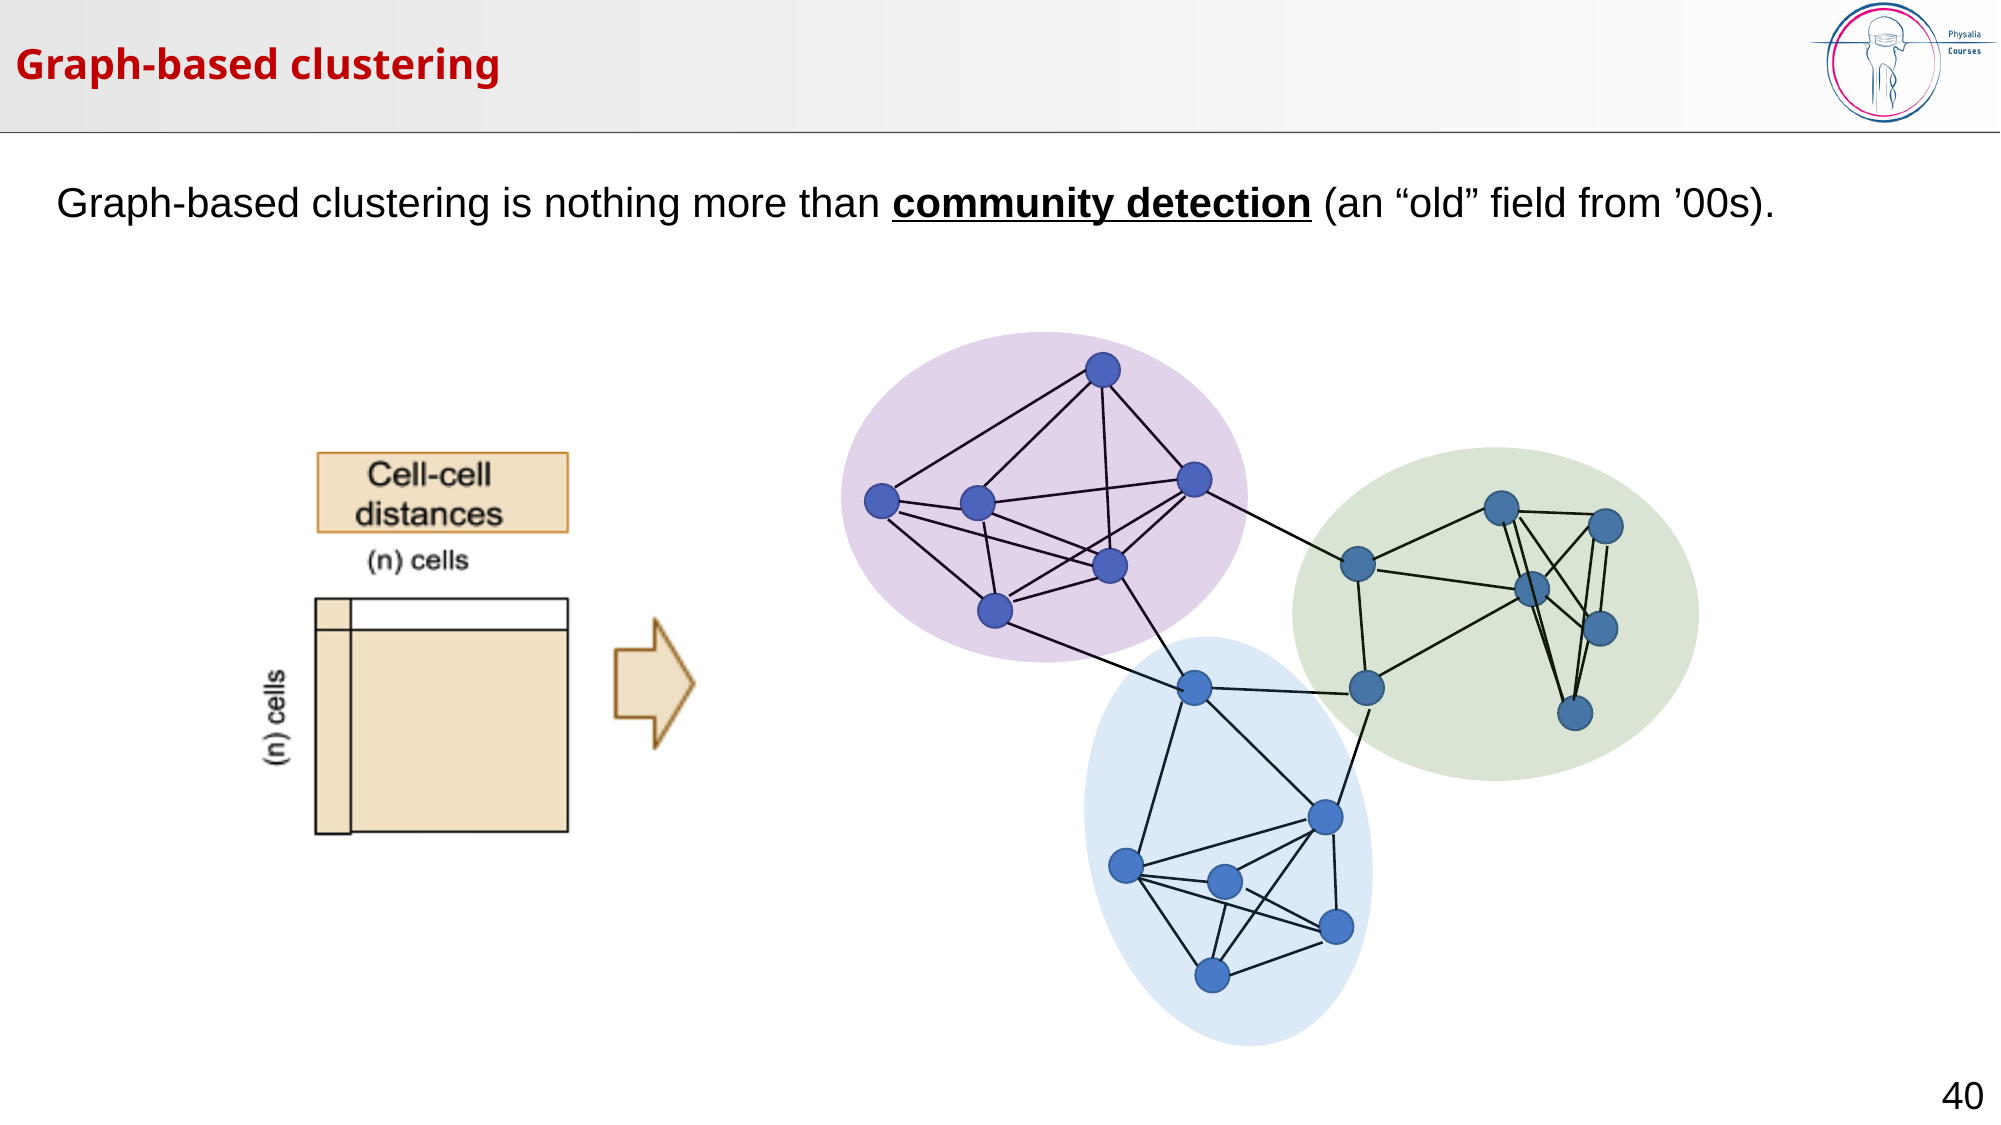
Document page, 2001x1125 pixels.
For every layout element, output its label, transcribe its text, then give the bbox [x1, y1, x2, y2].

title Graph-based clustering [0, 0, 2000, 132]
list Graph-based clustering is nothing more than community detection (an “old” field from ’00s). [18, 143, 1975, 1049]
picture [1773, 0, 2000, 130]
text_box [259, 331, 1699, 1049]
text_box 40 [1549, 1067, 2000, 1125]
